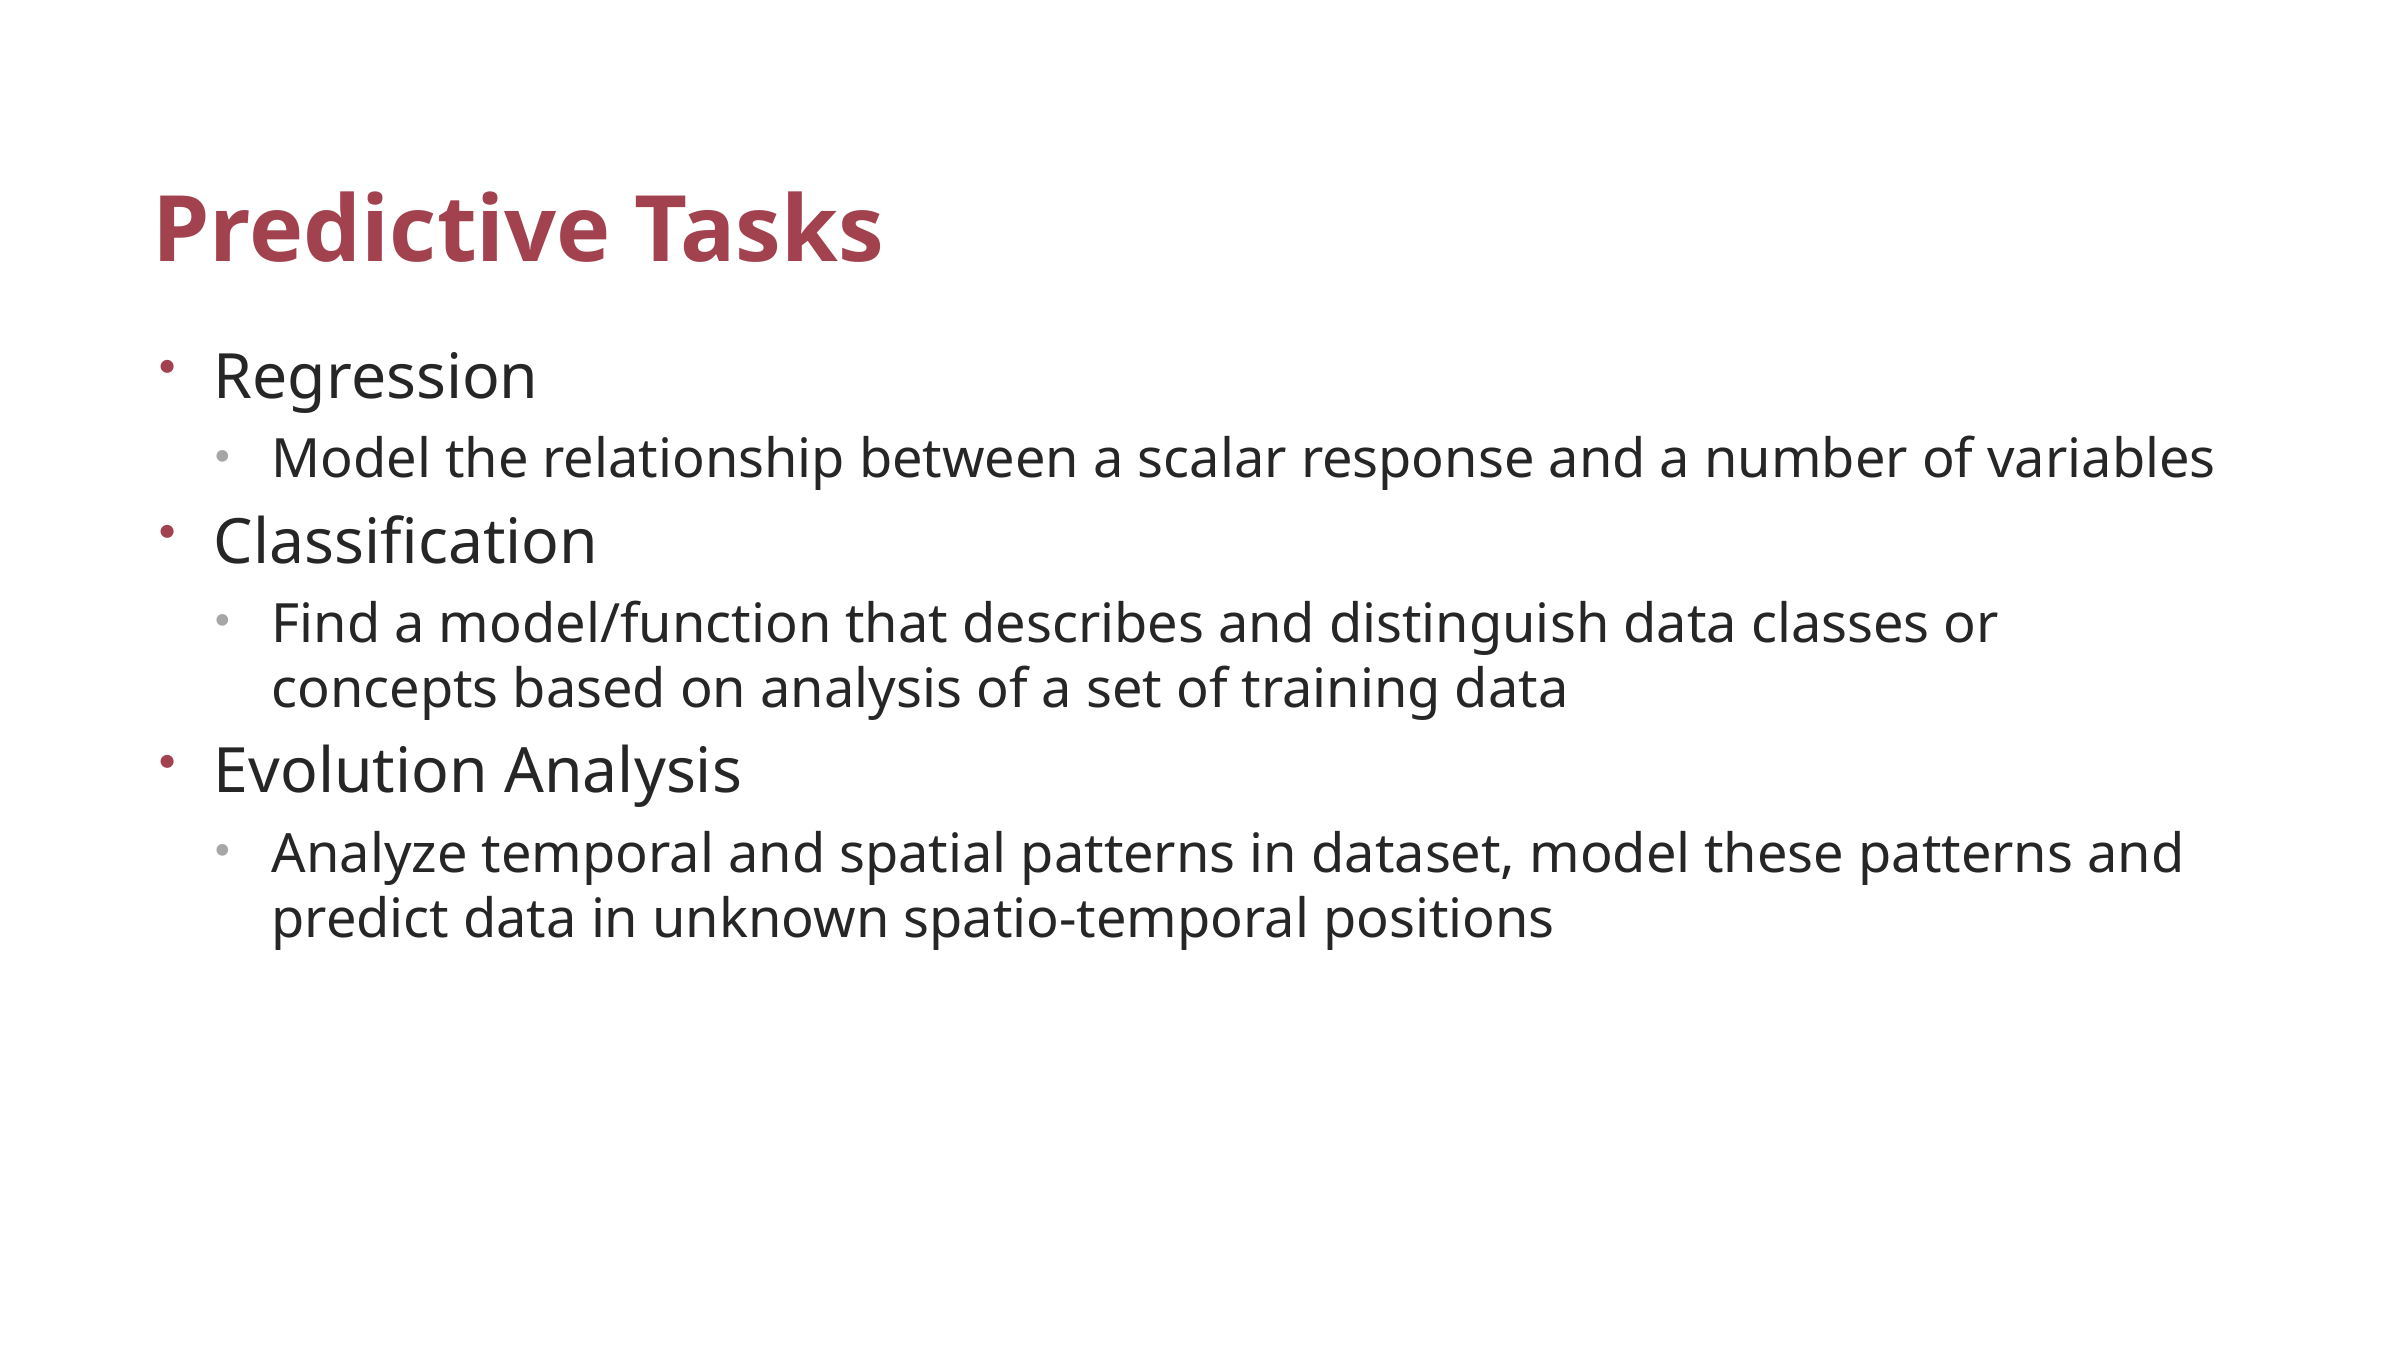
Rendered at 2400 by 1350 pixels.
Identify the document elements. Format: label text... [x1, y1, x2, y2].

list Regression Model the relationship between a scalar response and a number of variables Classification Find a model/function that describes and distinguish data classes or concepts based on analysis of a set of training data Evolution Analysis Analyze temporal and spatial patterns in dataset, model these patterns and predict data in unknown spatio-temporal positions [137, 324, 2263, 1200]
title Predictive Tasks [137, 54, 2263, 288]
